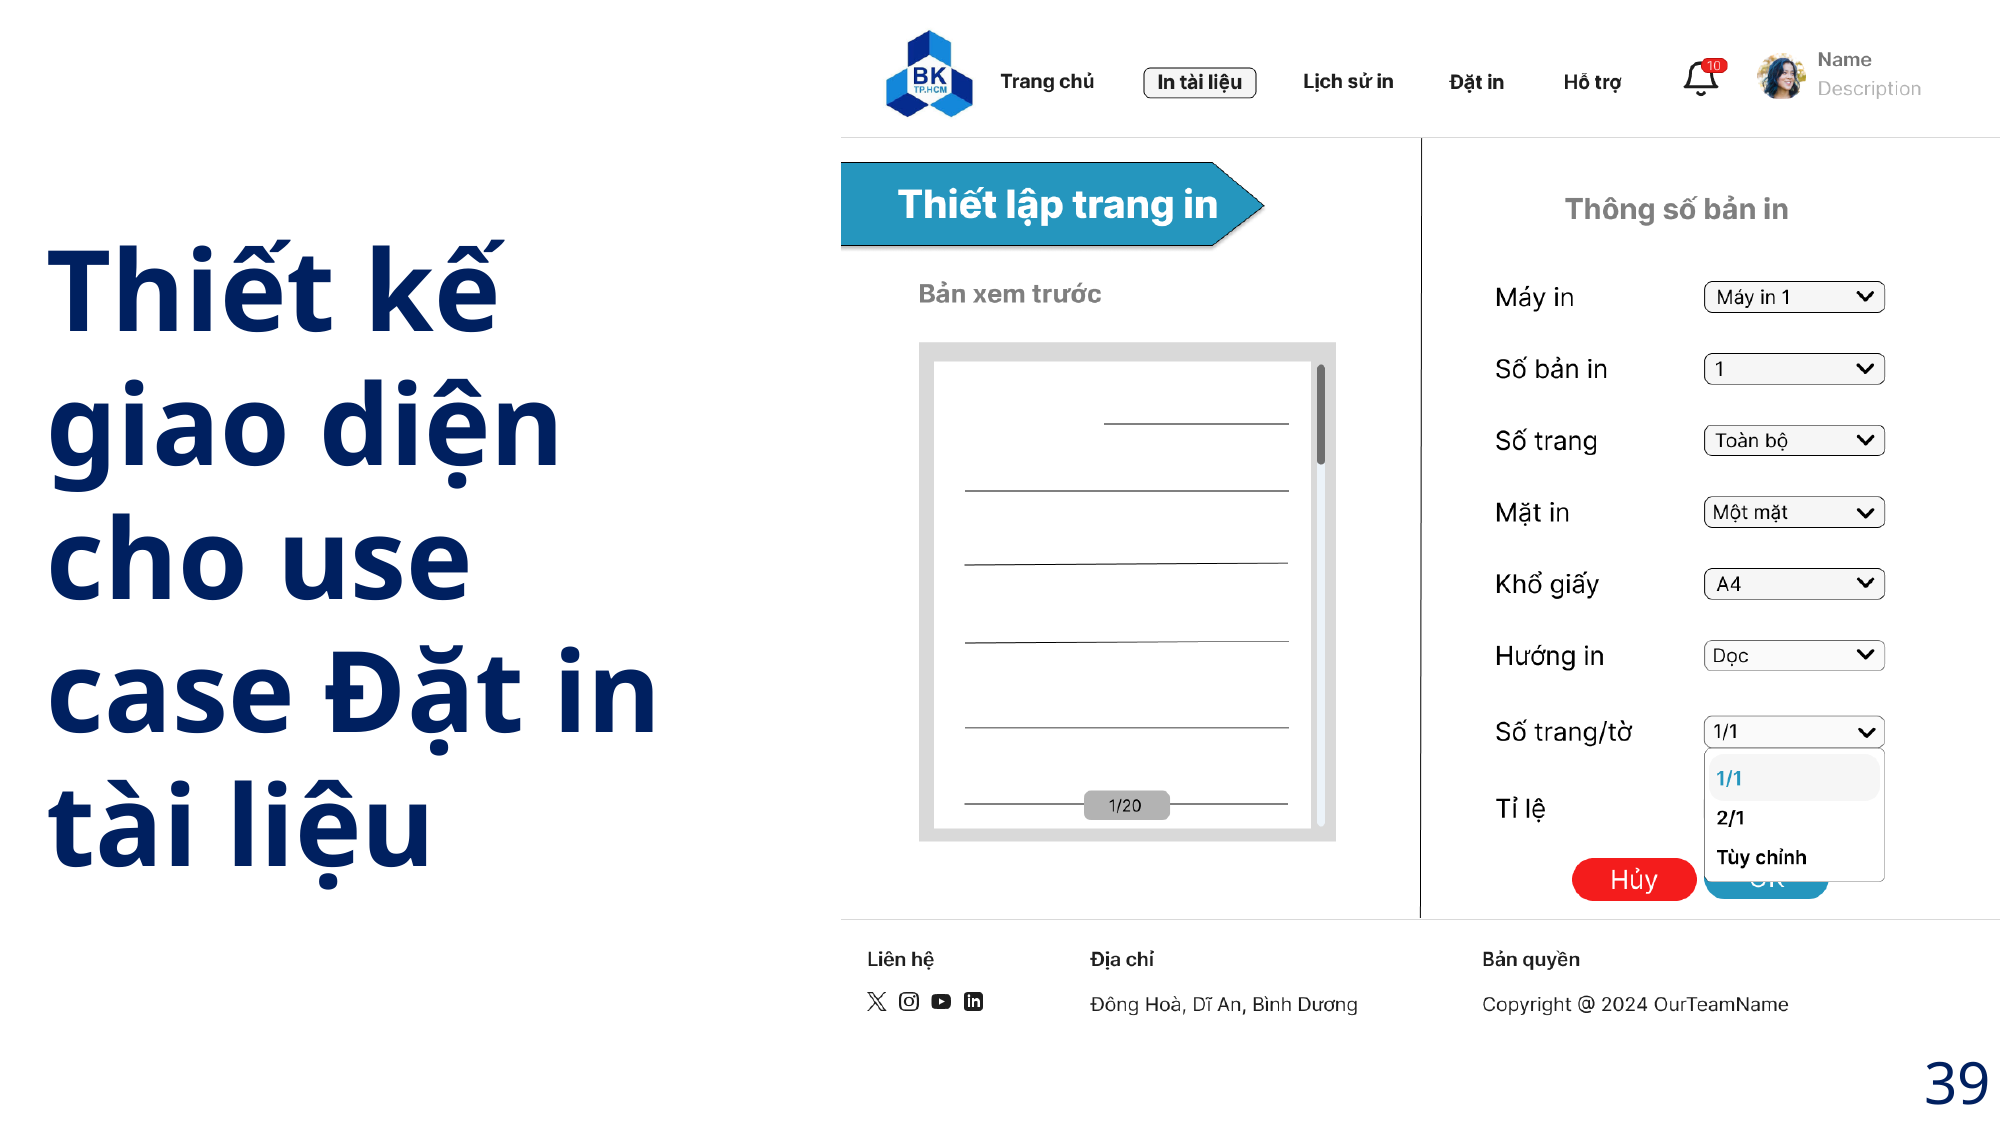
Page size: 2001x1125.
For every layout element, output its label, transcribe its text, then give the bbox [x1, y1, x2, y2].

text_box 39 [1909, 1040, 2000, 1124]
text_box Thiết kế giao diện cho use case Đặt in tài liệu [46, 225, 671, 1027]
picture [840, 0, 2000, 1040]
